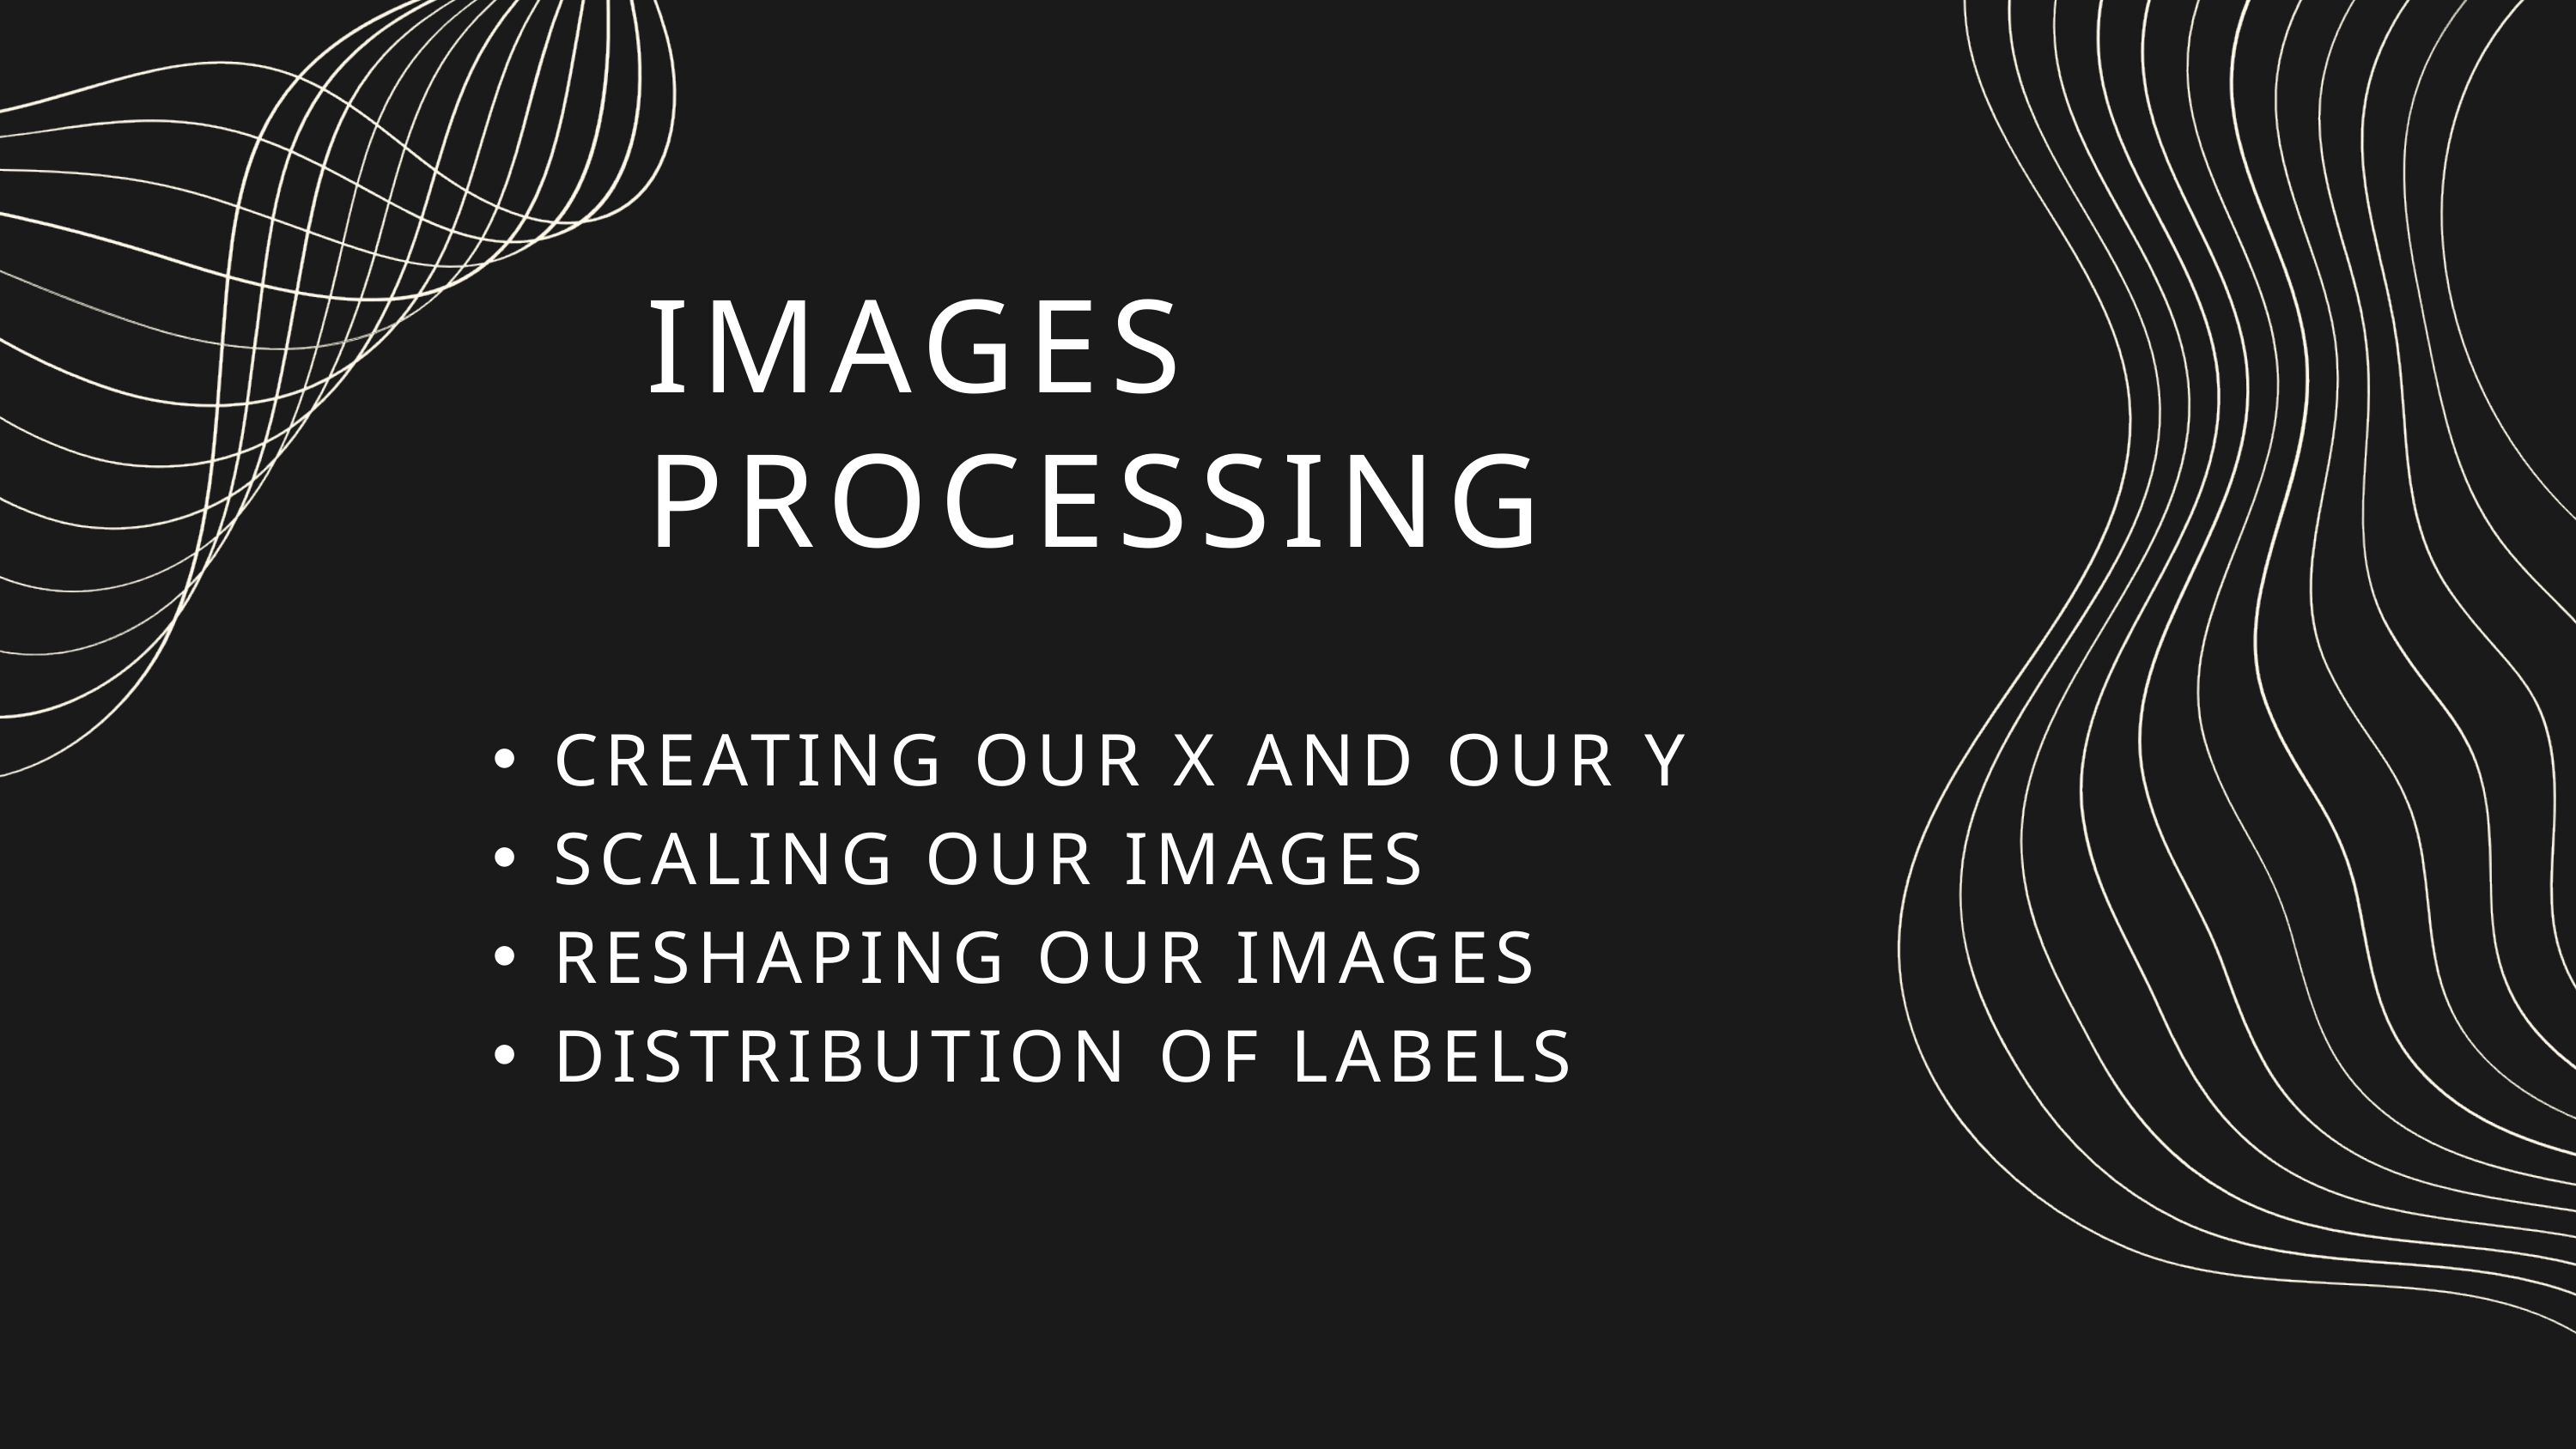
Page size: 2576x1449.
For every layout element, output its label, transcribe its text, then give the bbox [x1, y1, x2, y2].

text_box IMAGES PROCESSING [1144, 258, 1887, 735]
picture [0, 0, 1137, 782]
picture [1893, 0, 2576, 1449]
text_box CREATING OUR X AND OUR Y SCALING OUR IMAGES RESHAPING OUR IMAGES DISTRIBUTION OF LABELS [431, 735, 1887, 1449]
